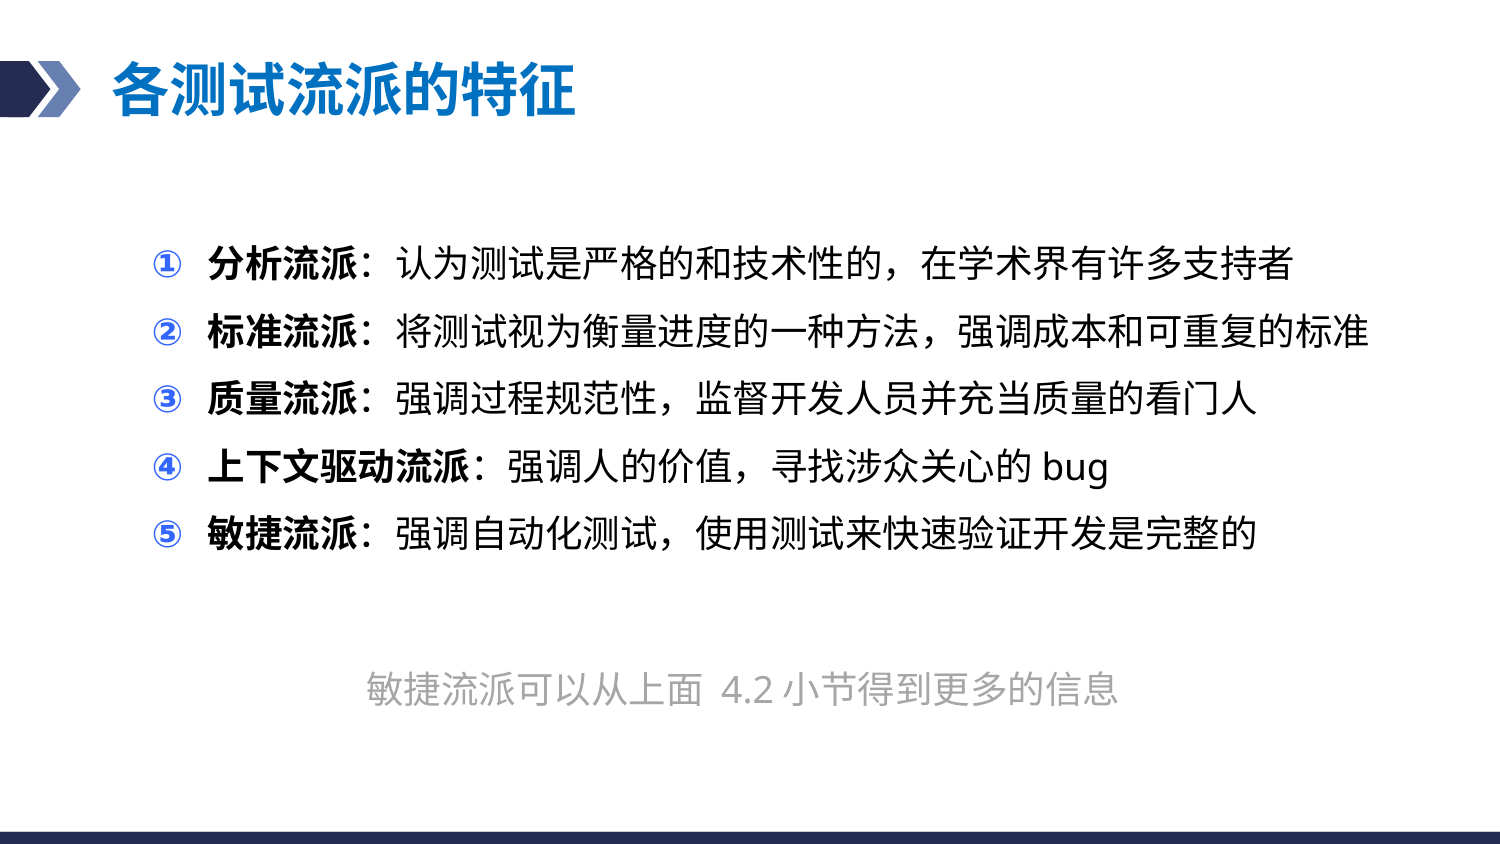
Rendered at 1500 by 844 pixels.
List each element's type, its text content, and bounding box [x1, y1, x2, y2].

title 各测试流派的特征 [96, 53, 903, 138]
text_box 敏捷流派可以从上面 4.2小节得到更多的信息 [351, 658, 1136, 719]
text_box 分析流派：认为测试是严格的和技术性的，在学术界有许多支持者 标准流派：将测试视为衡量进度的一种方法，强调成本和可重复的标准 质量流派：强调过程规范性，监督开发人员并充当质量的看门人 上下文驱动流派：强调人的价值，寻找涉众关心的bug 敏捷流派：强调自动化测试，使用测试来快速验证开发是完整的 [118, 210, 1419, 563]
